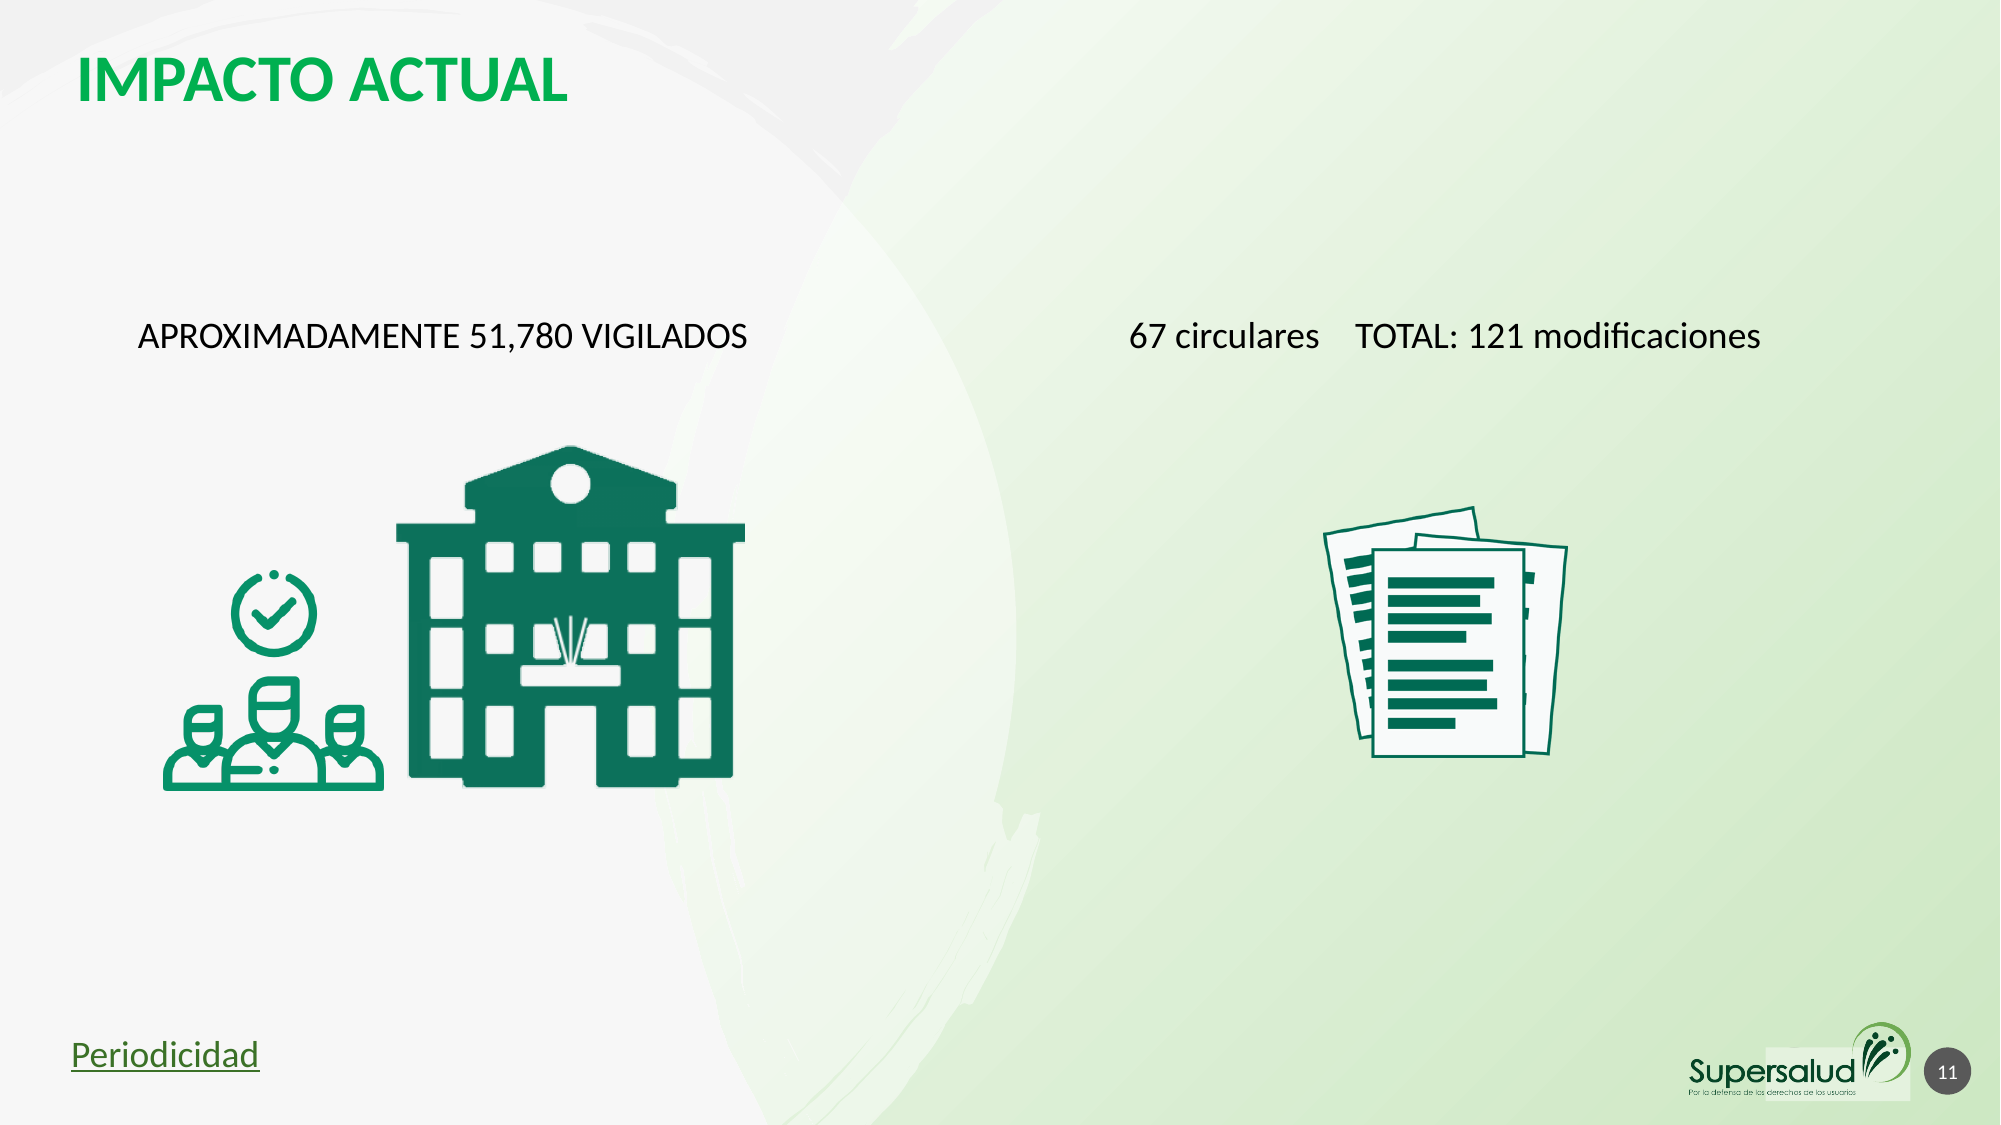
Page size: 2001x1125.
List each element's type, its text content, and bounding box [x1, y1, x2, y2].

picture [163, 569, 385, 791]
text_box TOTAL: 121 modificaciones [1340, 303, 1867, 364]
slide_number 11 [1923, 1047, 1972, 1095]
text_box 67 circulares [1114, 303, 1340, 364]
picture [395, 441, 745, 791]
text_box APROXIMADAMENTE 51,780 VIGILADOS [123, 303, 934, 364]
title IMPACTO ACTUAL [56, 33, 589, 127]
picture [1689, 1022, 1911, 1095]
text_box Periodicidad [56, 1022, 866, 1083]
picture [1255, 506, 1639, 762]
